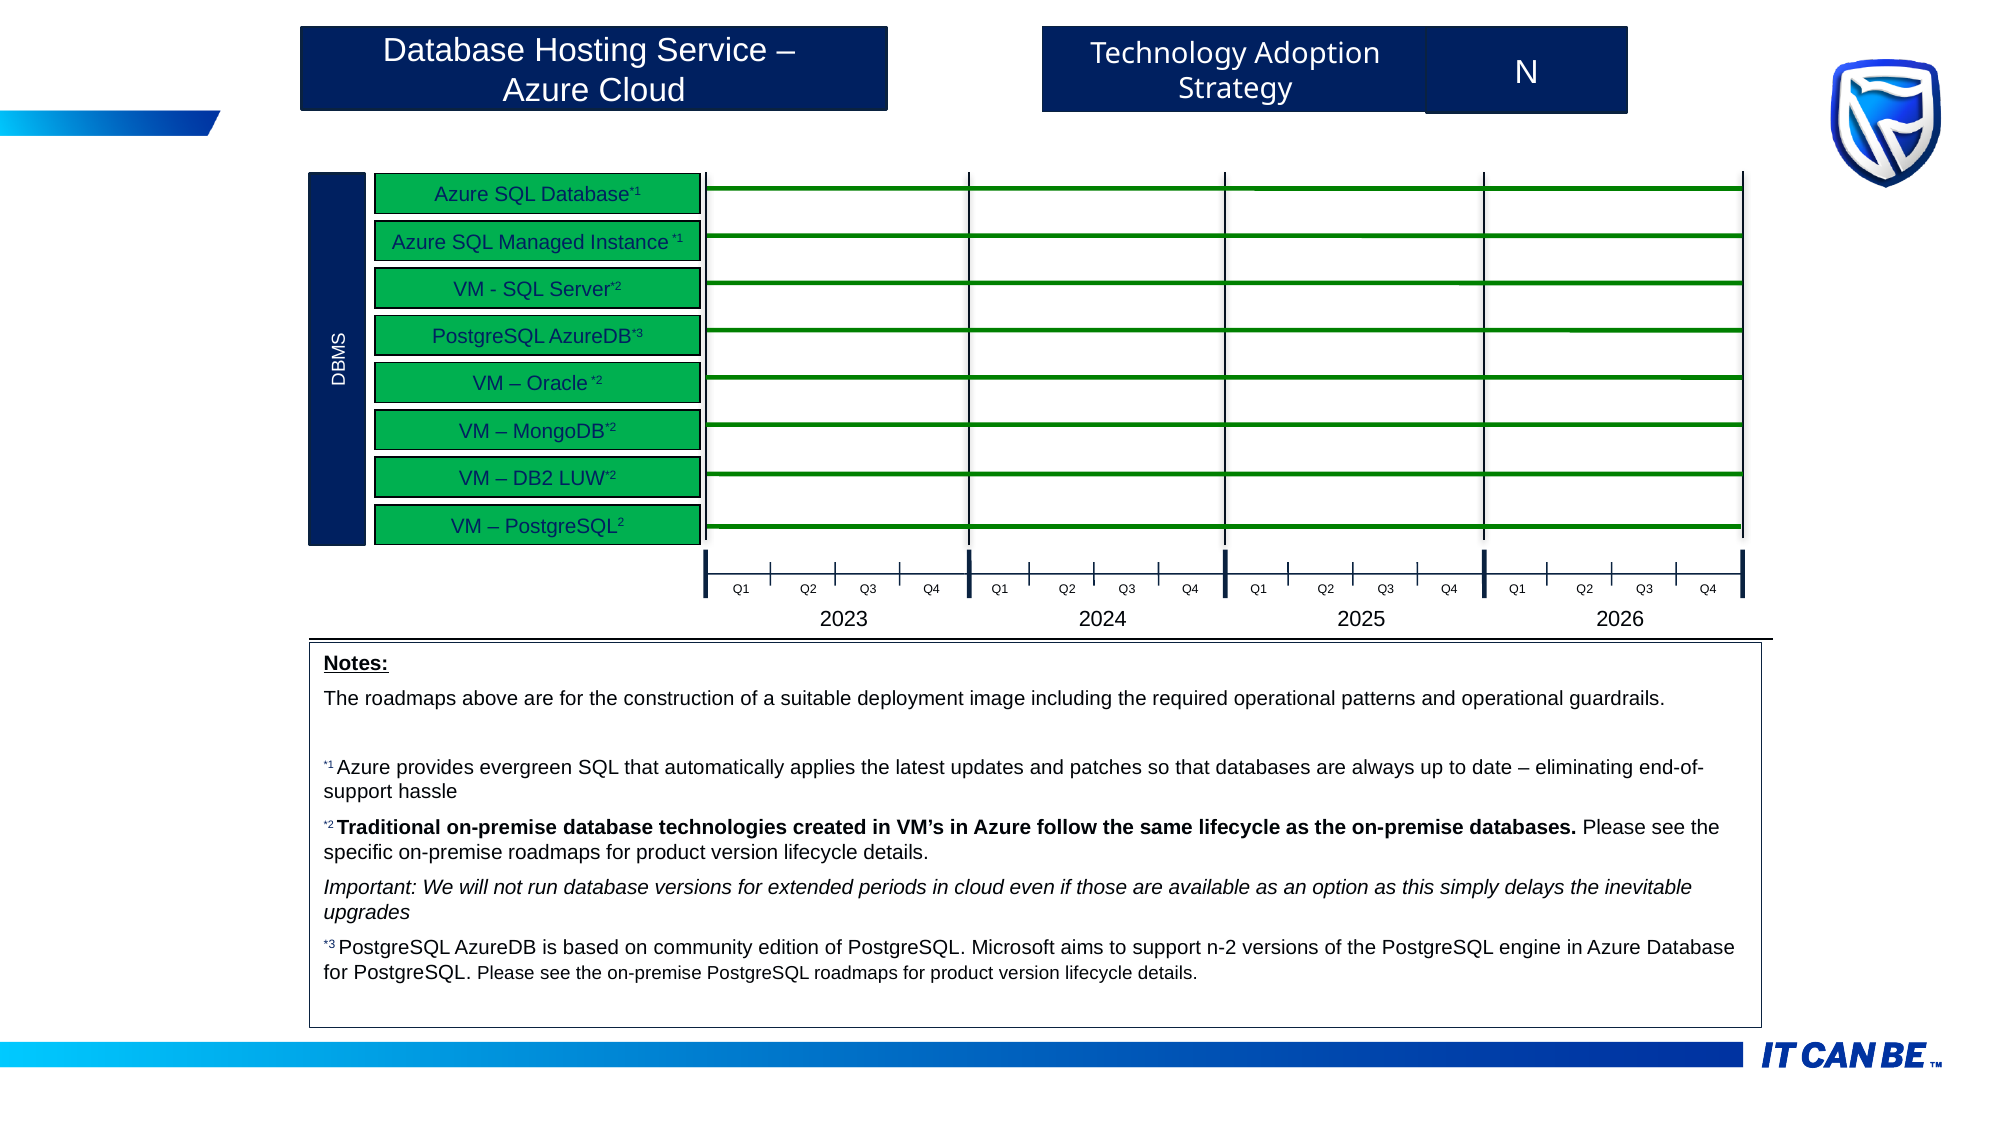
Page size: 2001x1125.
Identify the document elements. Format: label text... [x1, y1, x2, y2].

picture [0, 960, 2001, 1125]
text_box VM – Oracle *2 [375, 362, 699, 403]
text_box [705, 549, 1743, 638]
text_box VM – PostgreSQL2 [375, 504, 700, 545]
text_box VM – MongoDB*2 [375, 409, 699, 450]
picture [1774, 0, 2000, 215]
text_box PostgreSQL AzureDB*3 [375, 315, 700, 356]
text_box N [1424, 25, 1629, 115]
text_box VM - SQL Server*2 [375, 268, 699, 308]
text_box VM – DB2 LUW*2 [375, 457, 700, 497]
text_box Azure SQL Database*1 [375, 173, 700, 214]
text_box Technology Adoption Strategy [1042, 26, 1424, 112]
text_box Azure SQL Managed Instance *1 [375, 220, 699, 261]
text_box Notes: The roadmaps above are for the construction of a suitable deployment image including the required operational patterns and operational guardrails. *1 Azure provides evergreen SQL that automatically applies the latest updates and patches so that databases are always up to date – eliminating end-of-support hassle *2 Traditional on-premise database technologies created in VM’s in Azure follow the same lifecycle as the on-premise databases. Please see the specific on-premise roadmaps for product version lifecycle details. Important: We will not run database versions for extended periods in cloud even if those are available as an option as this simply delays the inevitable upgrades *3 PostgreSQL AzureDB is based on community edition of PostgreSQL. Microsoft aims to support n-2 versions of the PostgreSQL engine in Azure Database for PostgreSQL. Please see the on-premise PostgreSQL roadmaps for product version lifecycle details. [307, 644, 1764, 1029]
text_box Database Hosting Service – Azure Cloud [299, 25, 889, 112]
text_box DBMS [307, 172, 367, 547]
picture [0, 0, 238, 288]
